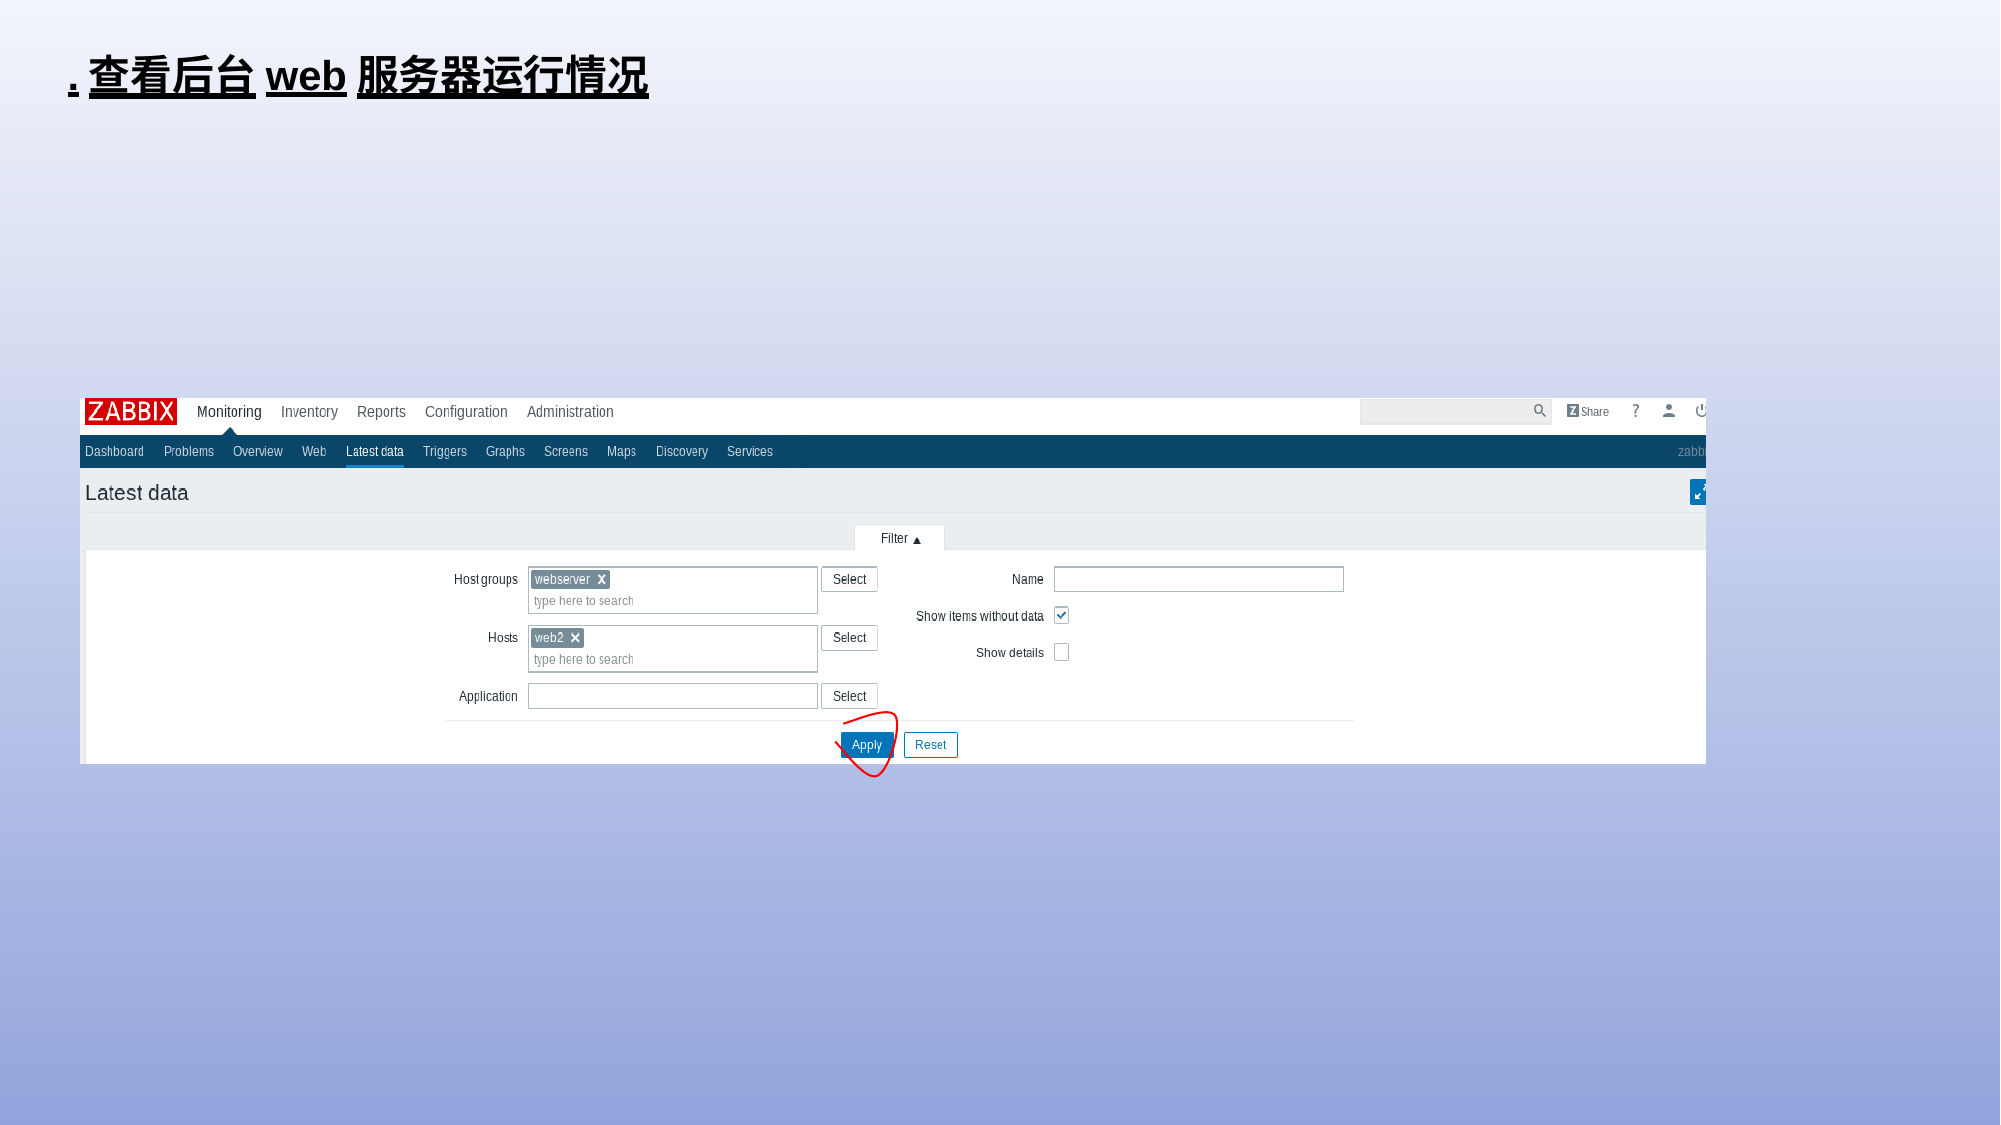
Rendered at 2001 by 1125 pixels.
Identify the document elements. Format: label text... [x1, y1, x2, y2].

picture [80, 398, 1706, 764]
text_box .查看后台web服务器运行情况 [52, 40, 665, 106]
text_box [853, 764, 889, 778]
